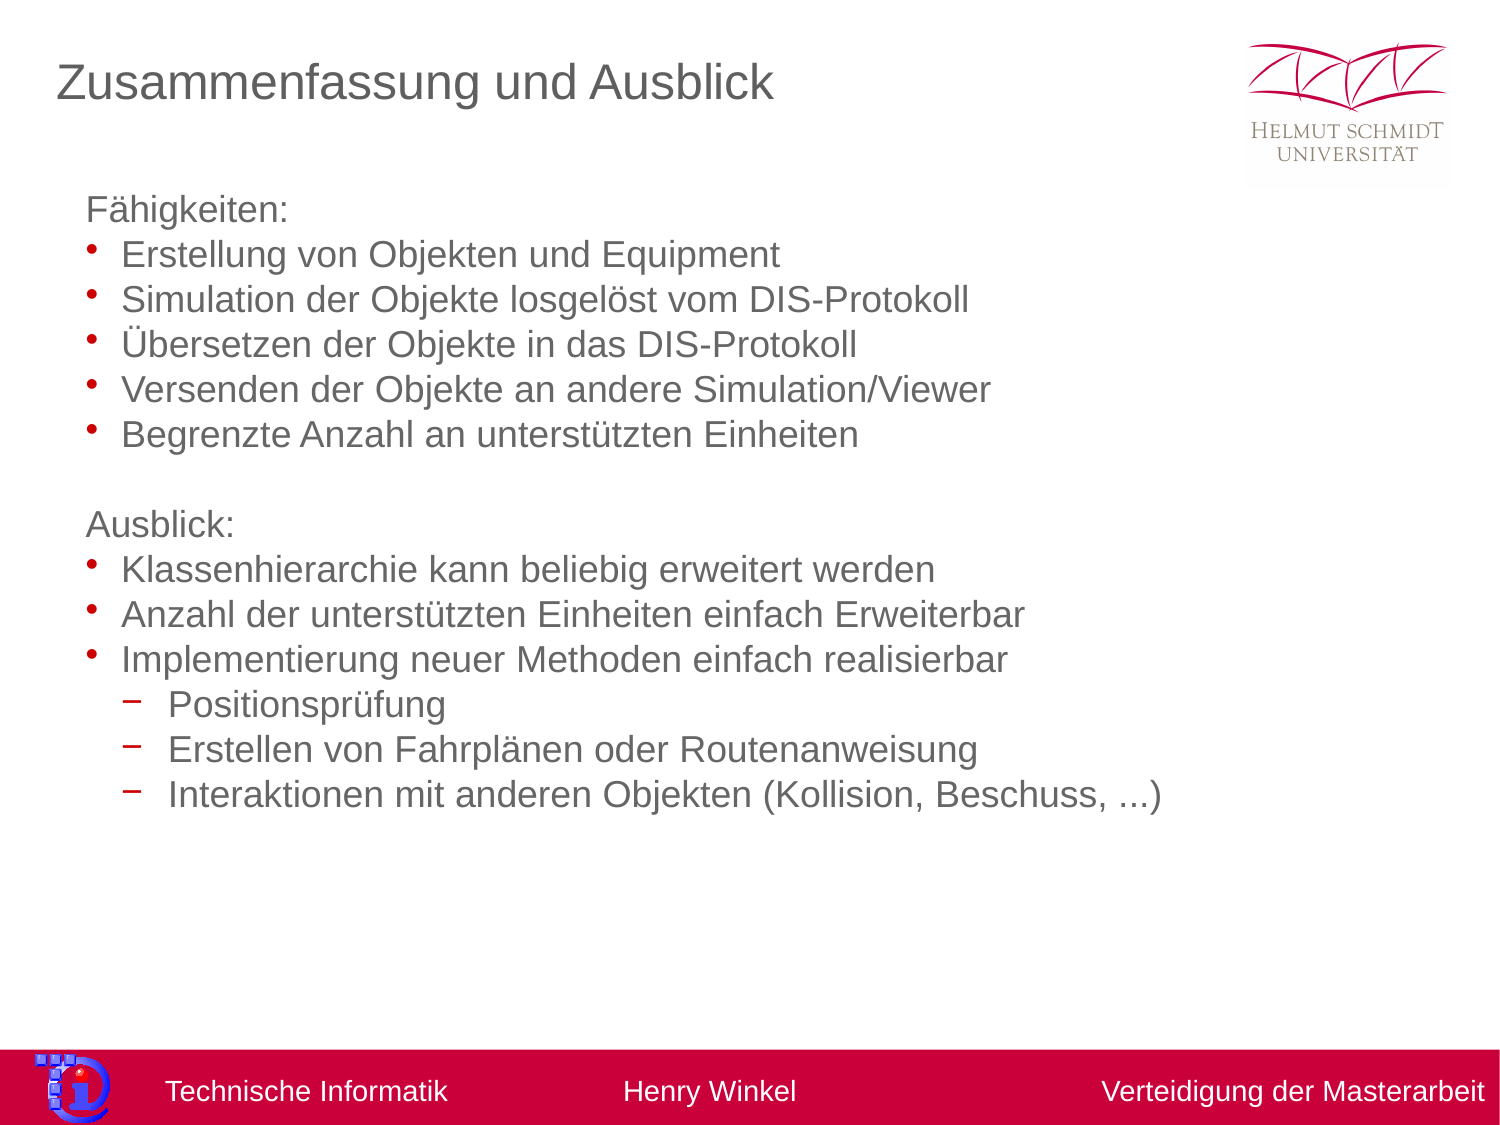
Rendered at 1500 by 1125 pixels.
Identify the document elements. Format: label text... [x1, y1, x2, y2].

text_box Fähigkeiten: Erstellung von Objekten und Equipment Simulation der Objekte losgelöst vom DIS-Protokoll Übersetzen der Objekte in das DIS-Protokoll Versenden der Objekte an andere Simulation/Viewer Begrenzte Anzahl an unterstützten Einheiten Ausblick: Klassenhierarchie kann beliebig erweitert werden Anzahl der unterstützten Einheiten einfach Erweiterbar Implementierung neuer Methoden einfach realisierbar Positionsprüfung Erstellen von Fahrplänen oder Routenanweisung Interaktionen mit anderen Objekten (Kollision, Beschuss, ...) [70, 177, 1193, 822]
text_box Zusammenfassung und Ausblick [41, 42, 1223, 161]
picture [1244, 38, 1451, 189]
